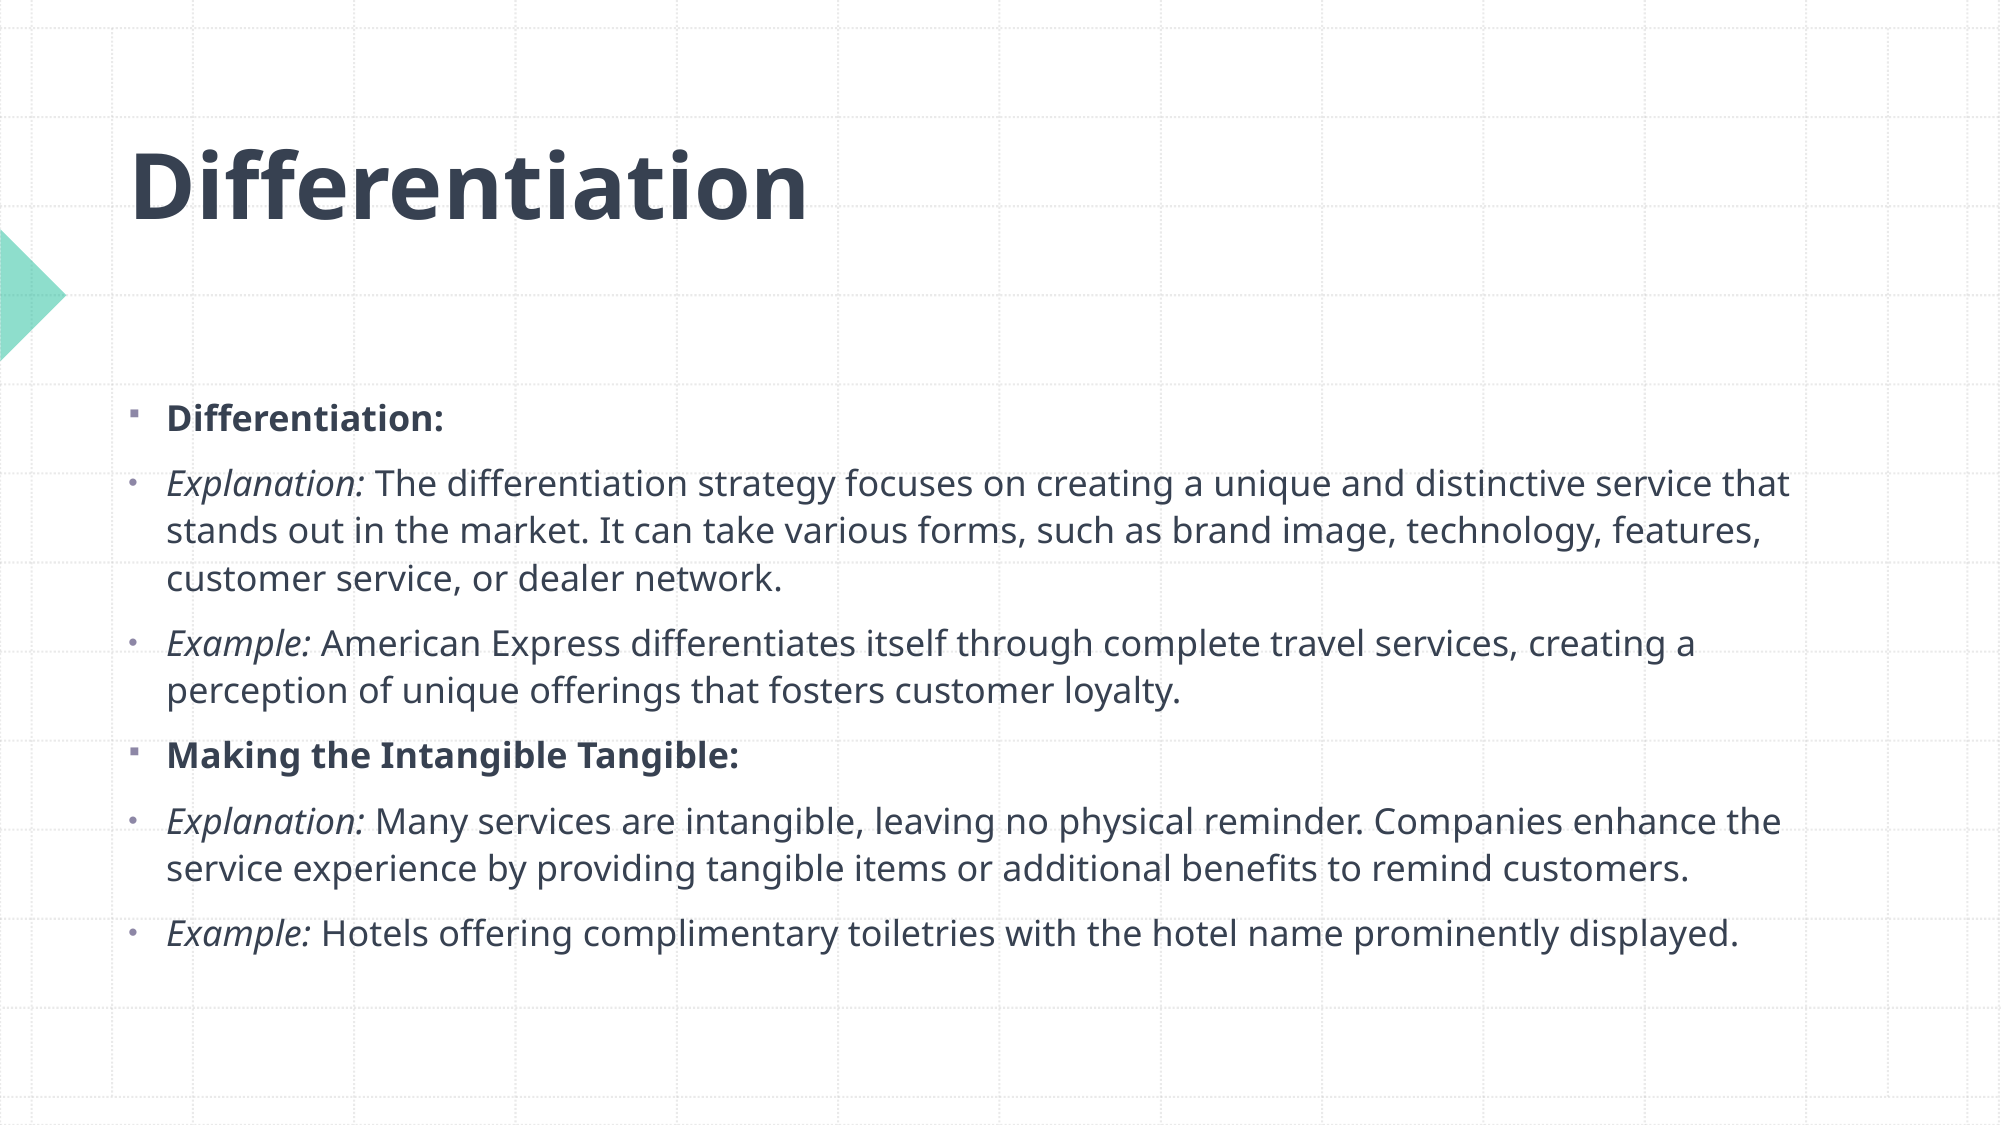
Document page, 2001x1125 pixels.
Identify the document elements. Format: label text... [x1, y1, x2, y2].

title Differentiation [113, 119, 1808, 356]
list Differentiation: Explanation: The differentiation strategy focuses on creating a unique and distinctive service that stands out in the market. It can take various forms, such as brand image, technology, features, customer service, or dealer network. Example: American Express differentiates itself through complete travel services, creating a perception of unique offerings that fosters customer loyalty. Making the Intangible Tangible: Explanation: Many services are intangible, leaving no physical reminder. Companies enhance the service experience by providing tangible items or additional benefits to remind customers. Example: Hotels offering complimentary toiletries with the hotel name prominently displayed. [113, 383, 1808, 969]
